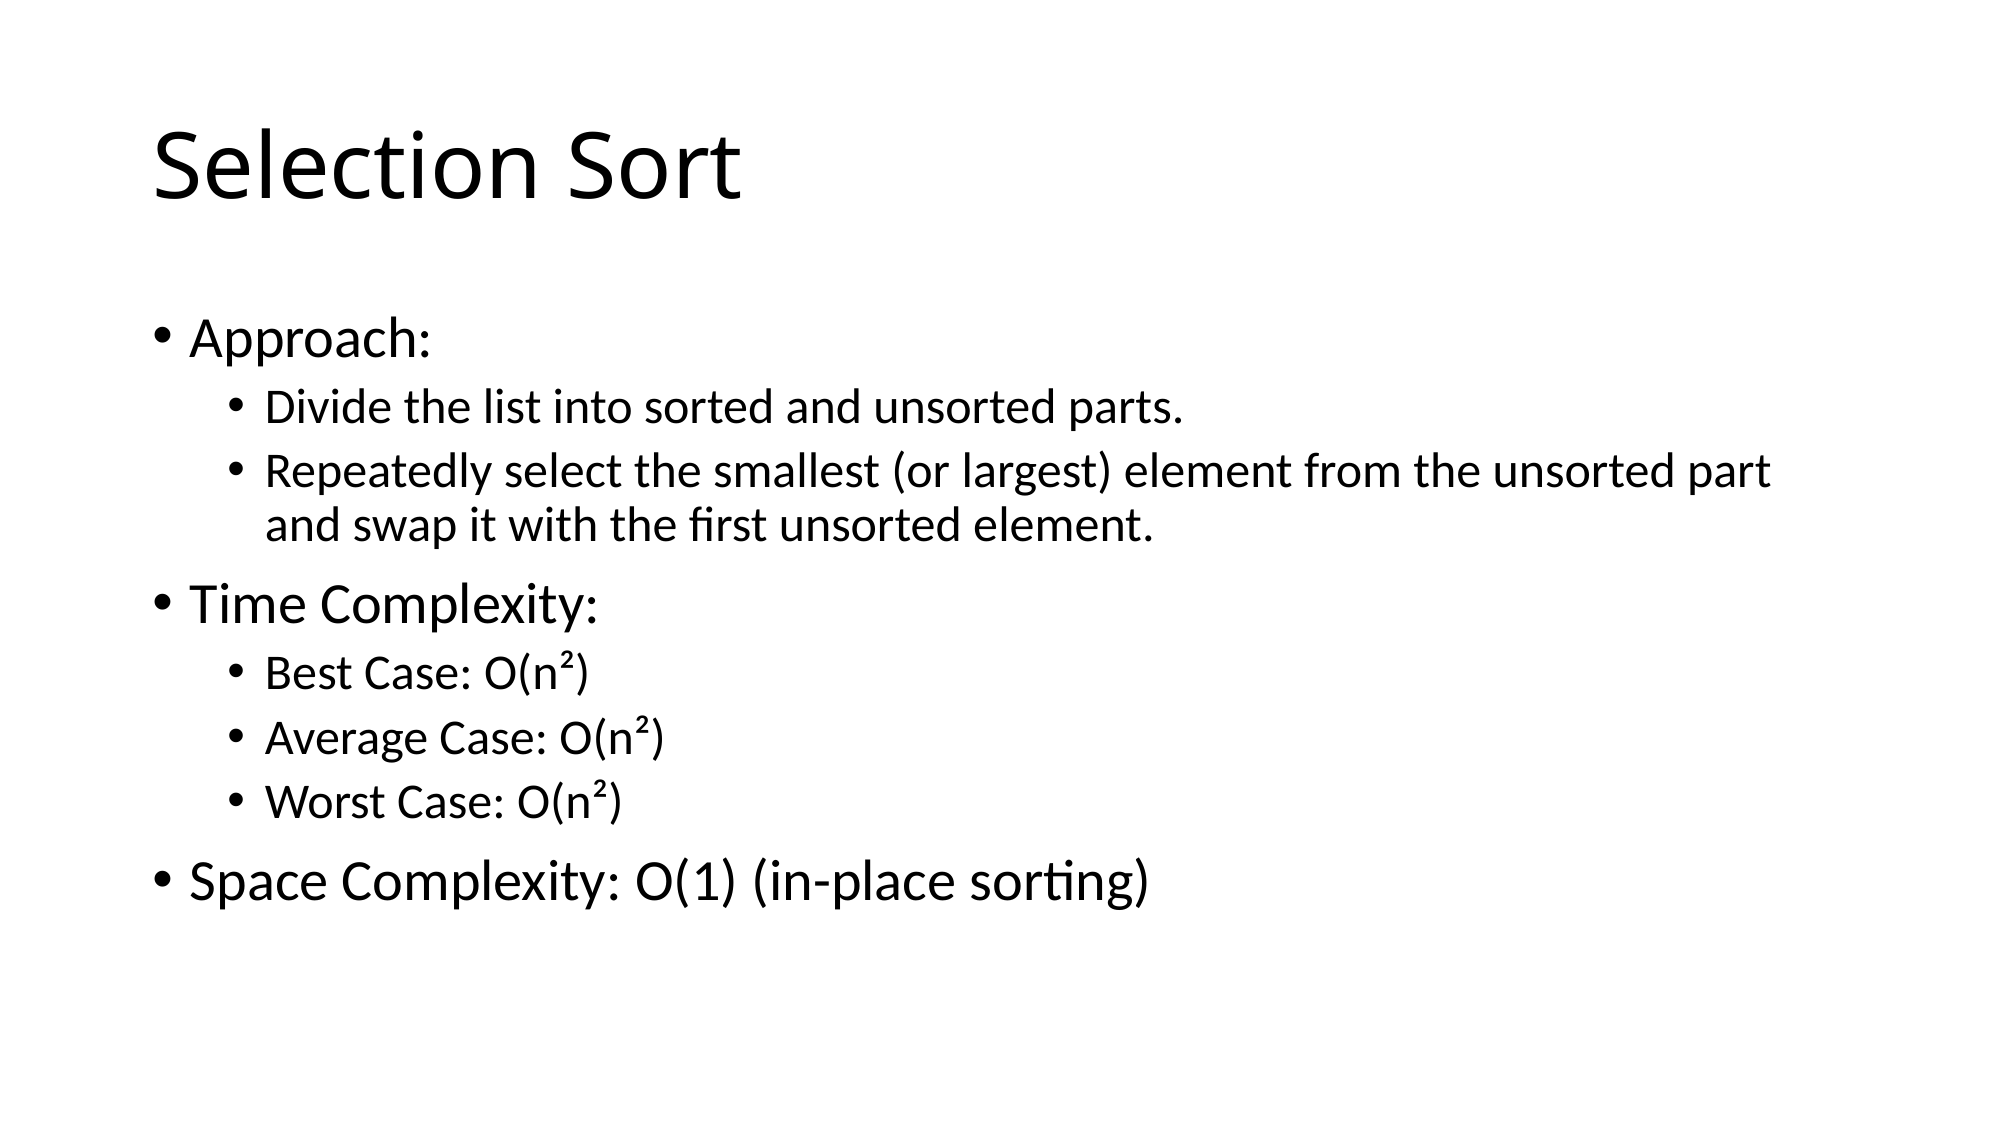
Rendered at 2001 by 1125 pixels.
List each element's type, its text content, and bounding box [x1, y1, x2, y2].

title Selection Sort [137, 59, 1863, 278]
list Approach: Divide the list into sorted and unsorted parts. Repeatedly select the smallest (or largest) element from the unsorted part and swap it with the first unsorted element. Time Complexity: Best Case: O(n²) Average Case: O(n²) Worst Case: O(n²) Space Complexity: O(1) (in-place sorting) [137, 299, 1863, 1014]
